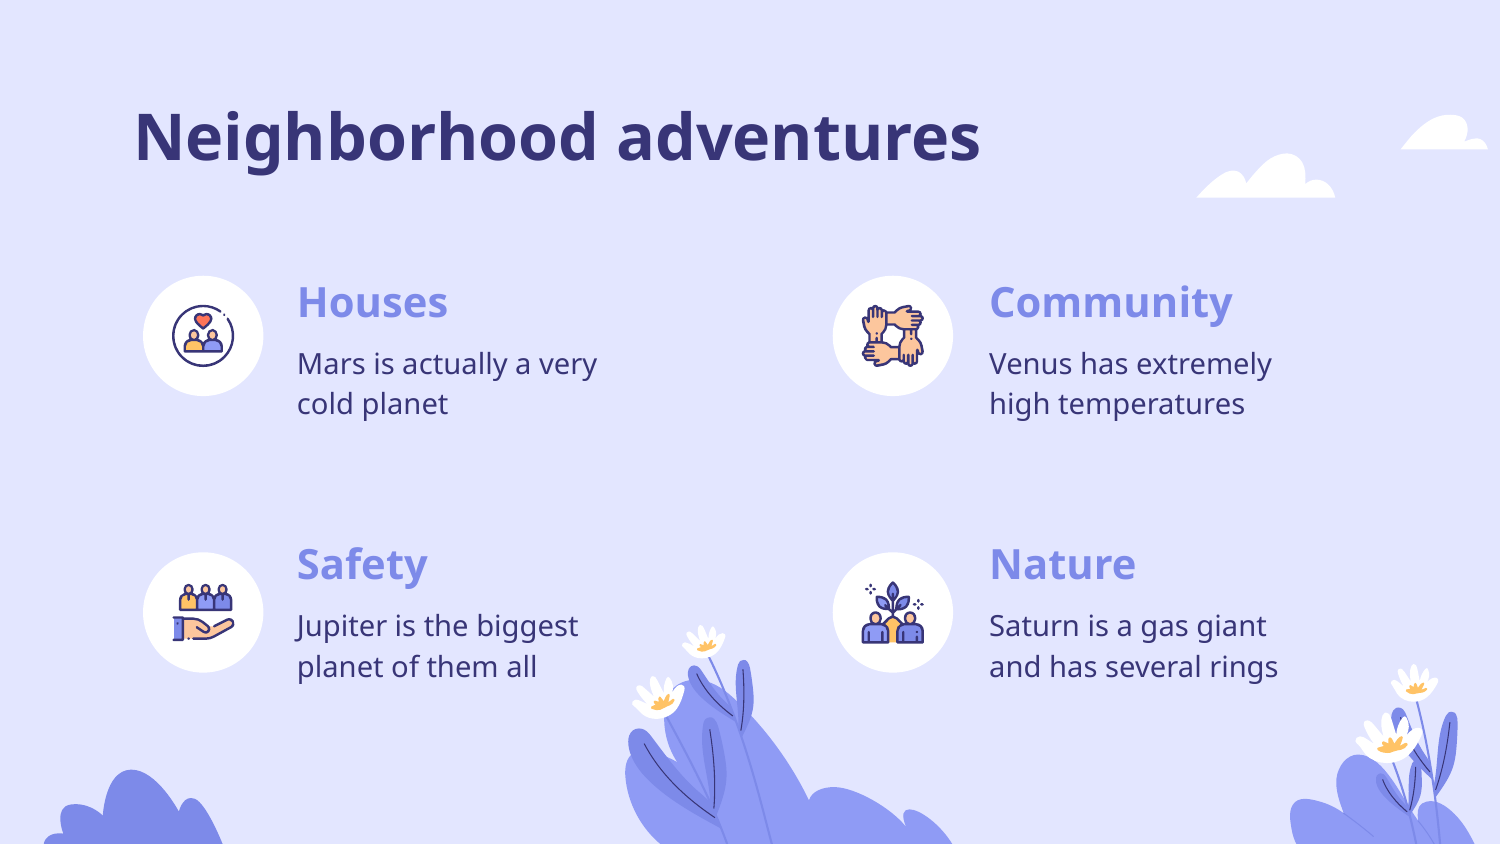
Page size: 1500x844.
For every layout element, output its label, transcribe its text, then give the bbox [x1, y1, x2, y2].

title Houses [281, 257, 634, 325]
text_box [861, 581, 925, 623]
text_box [832, 552, 954, 624]
text_box [832, 275, 954, 397]
subtitle Mars is actually a very cold planet [281, 325, 634, 432]
title Neighborhood adventures [118, 88, 1382, 182]
title Community [974, 257, 1326, 325]
text_box [143, 552, 264, 673]
subtitle Venus has extremely high temperatures [974, 325, 1326, 432]
subtitle Jupiter is the biggest planet of them all [281, 587, 634, 694]
title Nature [974, 519, 1326, 587]
text_box [1196, 153, 1336, 198]
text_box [861, 304, 925, 368]
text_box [624, 624, 954, 844]
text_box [171, 583, 235, 642]
text_box [143, 275, 264, 397]
title Safety [281, 519, 634, 587]
subtitle Saturn is a gas giant and has several rings [974, 587, 1326, 694]
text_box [171, 304, 235, 368]
